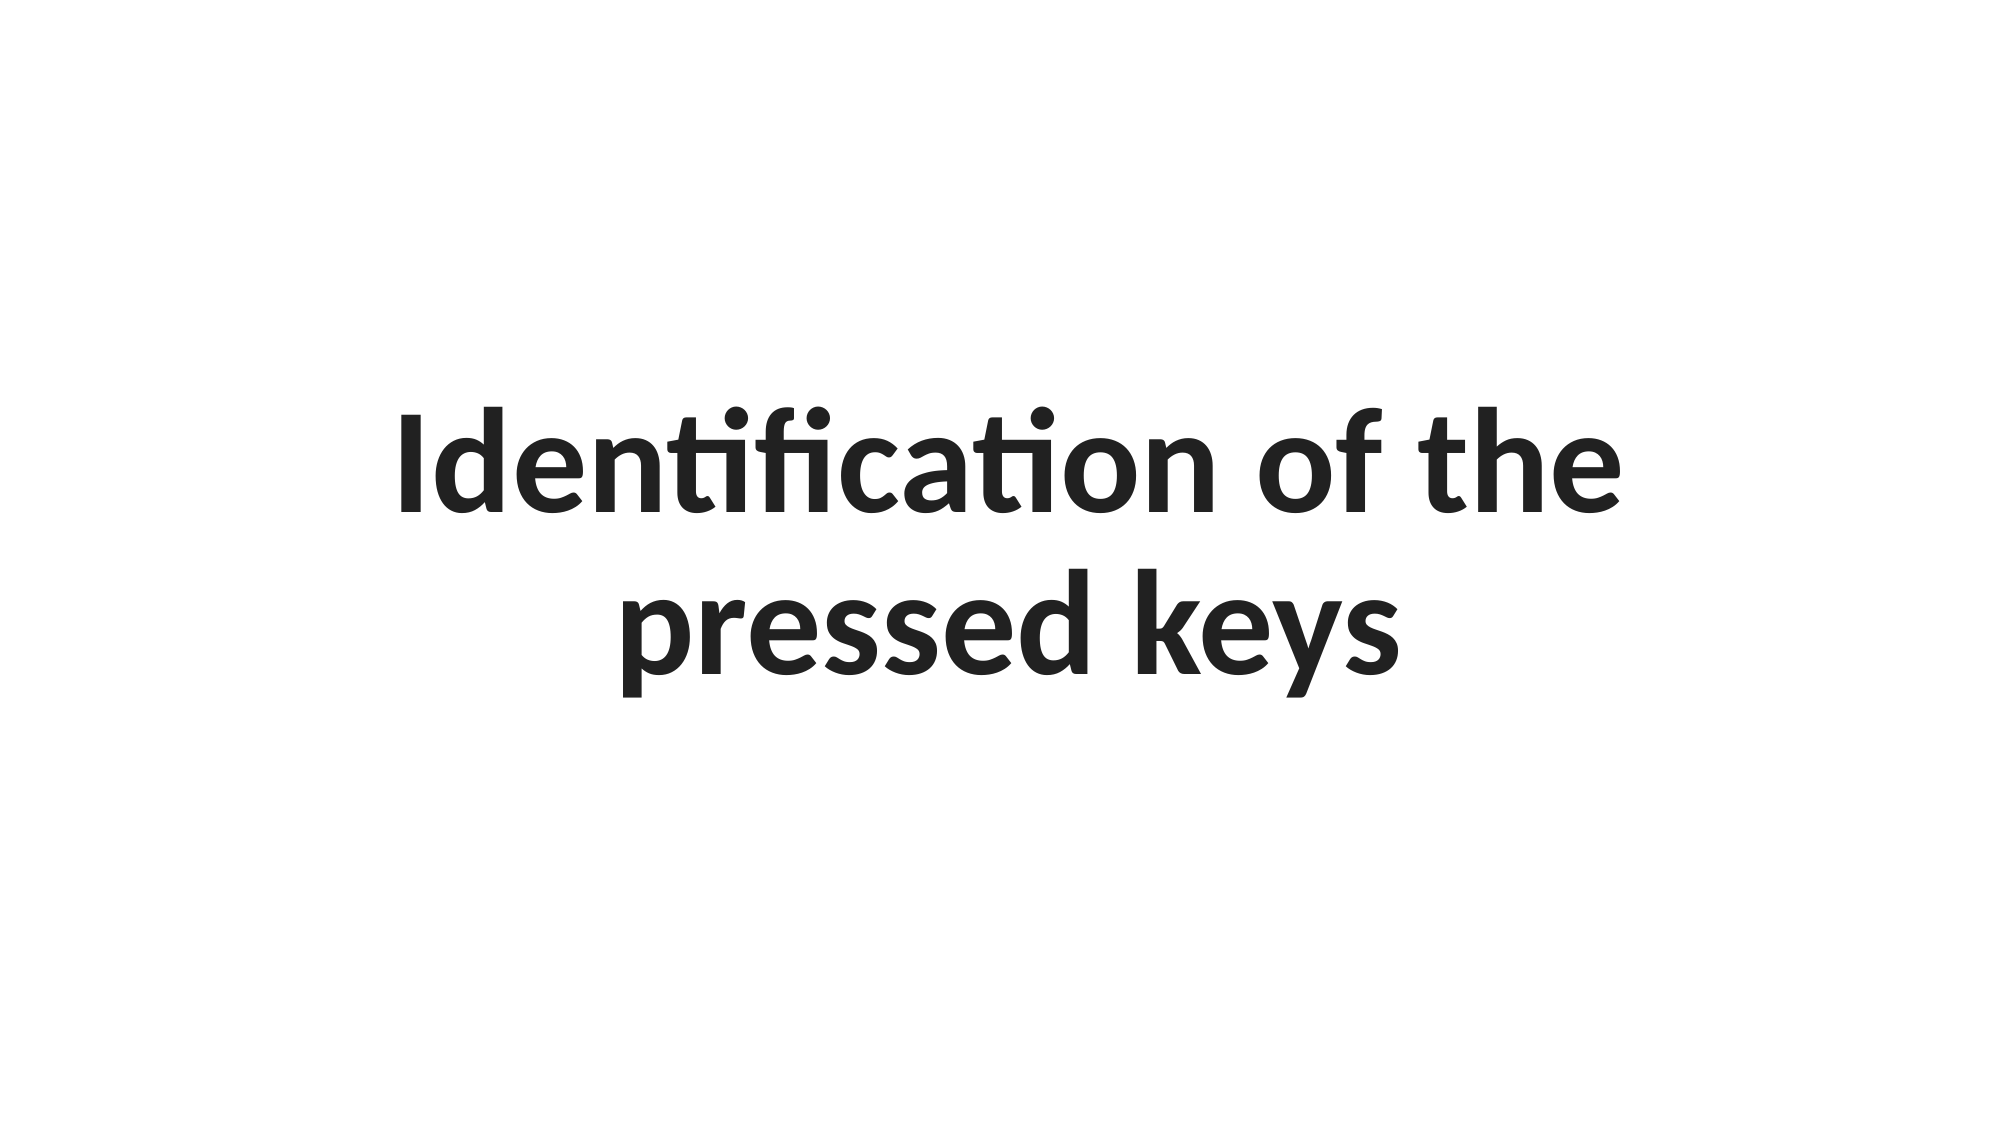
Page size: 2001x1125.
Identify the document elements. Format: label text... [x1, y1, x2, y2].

title Identification of the pressed keys [258, 664, 1759, 1057]
